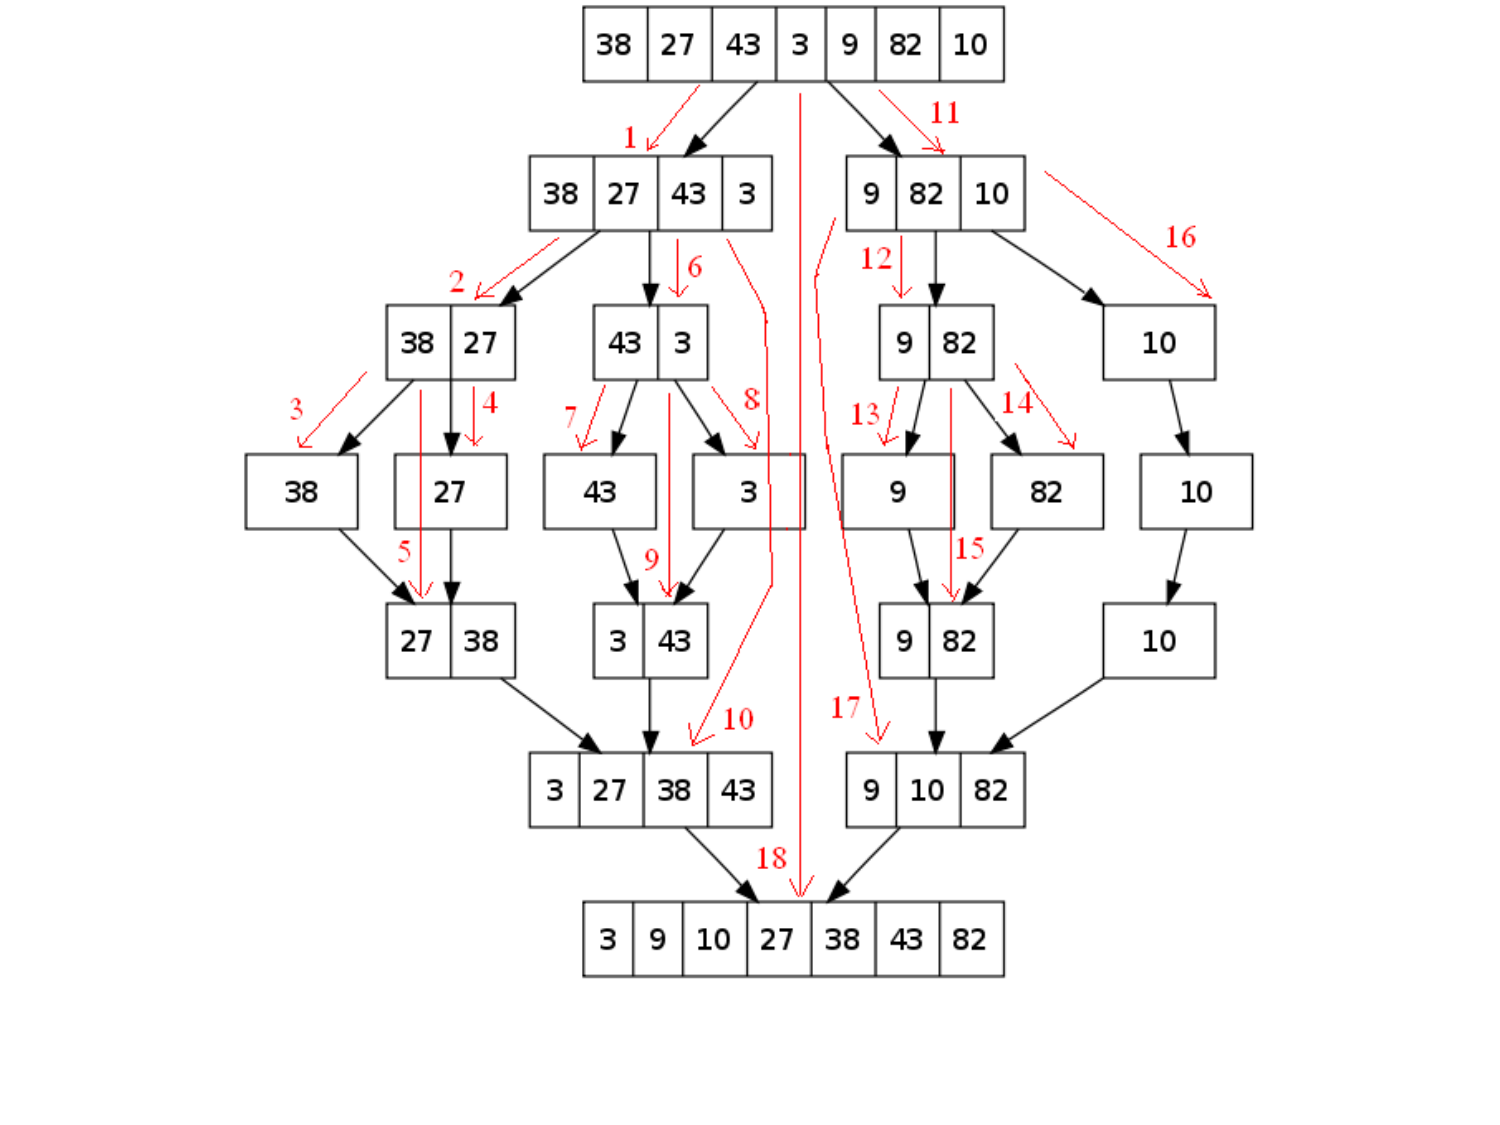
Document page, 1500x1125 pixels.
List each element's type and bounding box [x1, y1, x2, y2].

picture [238, 0, 1262, 986]
